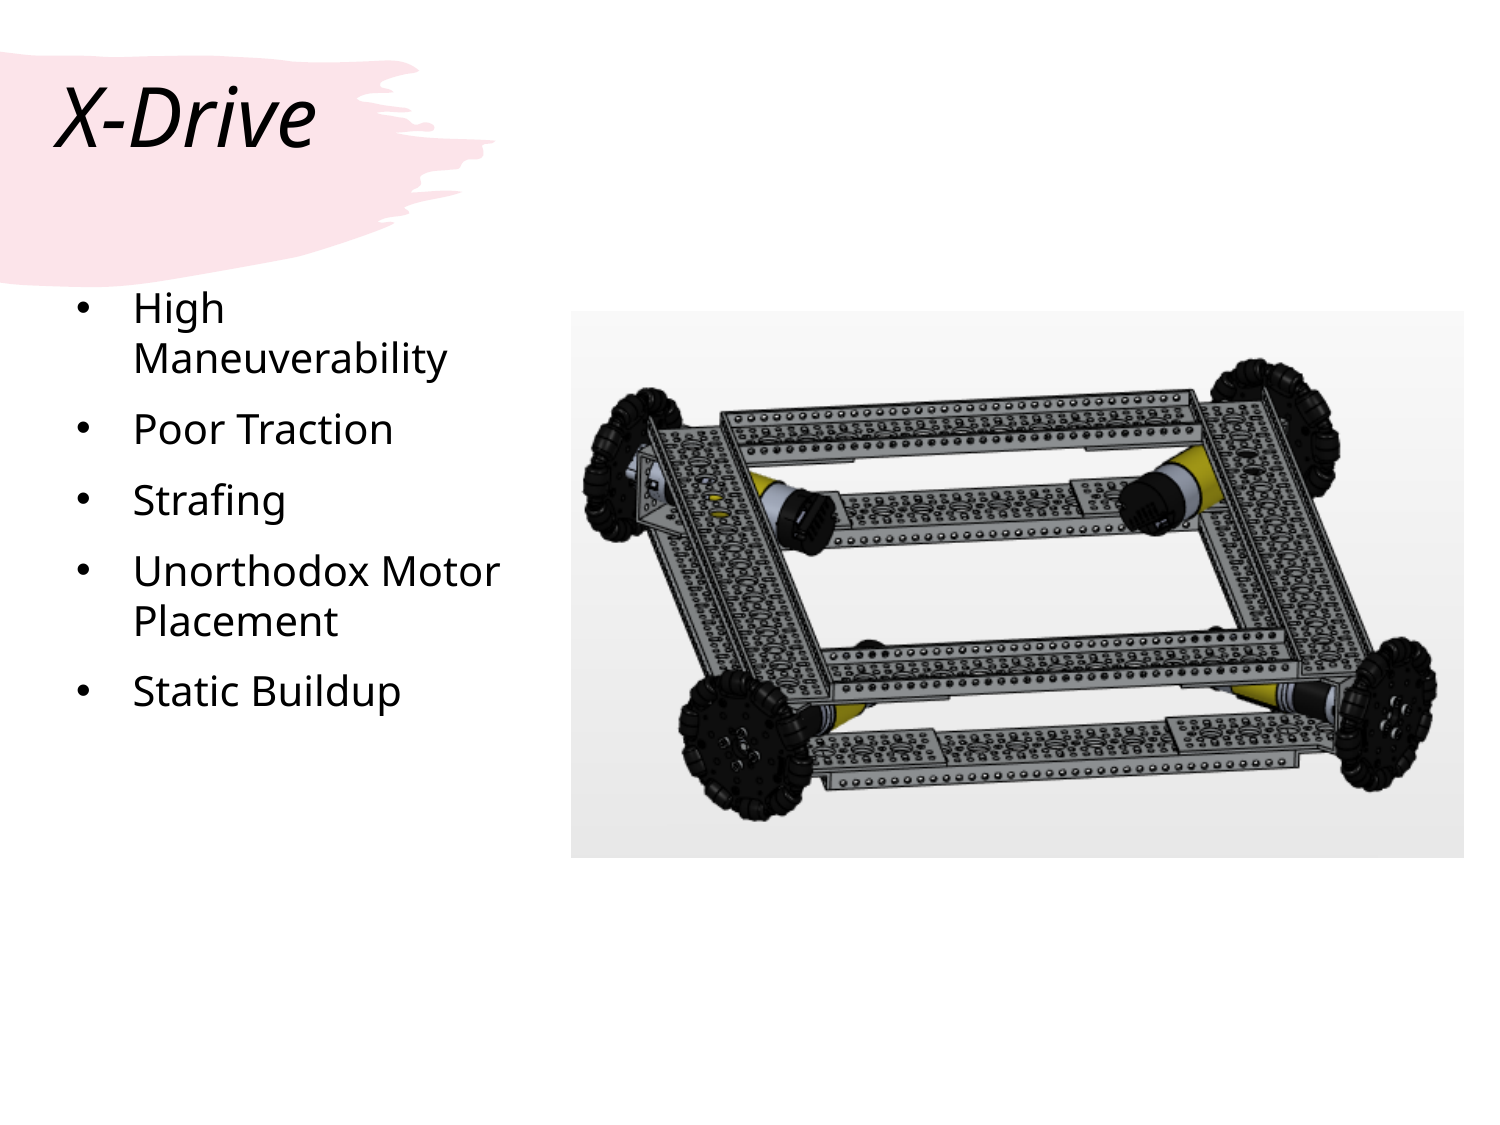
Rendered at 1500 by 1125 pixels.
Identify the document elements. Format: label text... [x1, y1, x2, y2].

title X-Drive [42, 59, 1464, 182]
picture [571, 311, 1464, 858]
list High Maneuverability Poor Traction Strafing Unorthodox Motor Placement Static Buildup [42, 274, 550, 1030]
